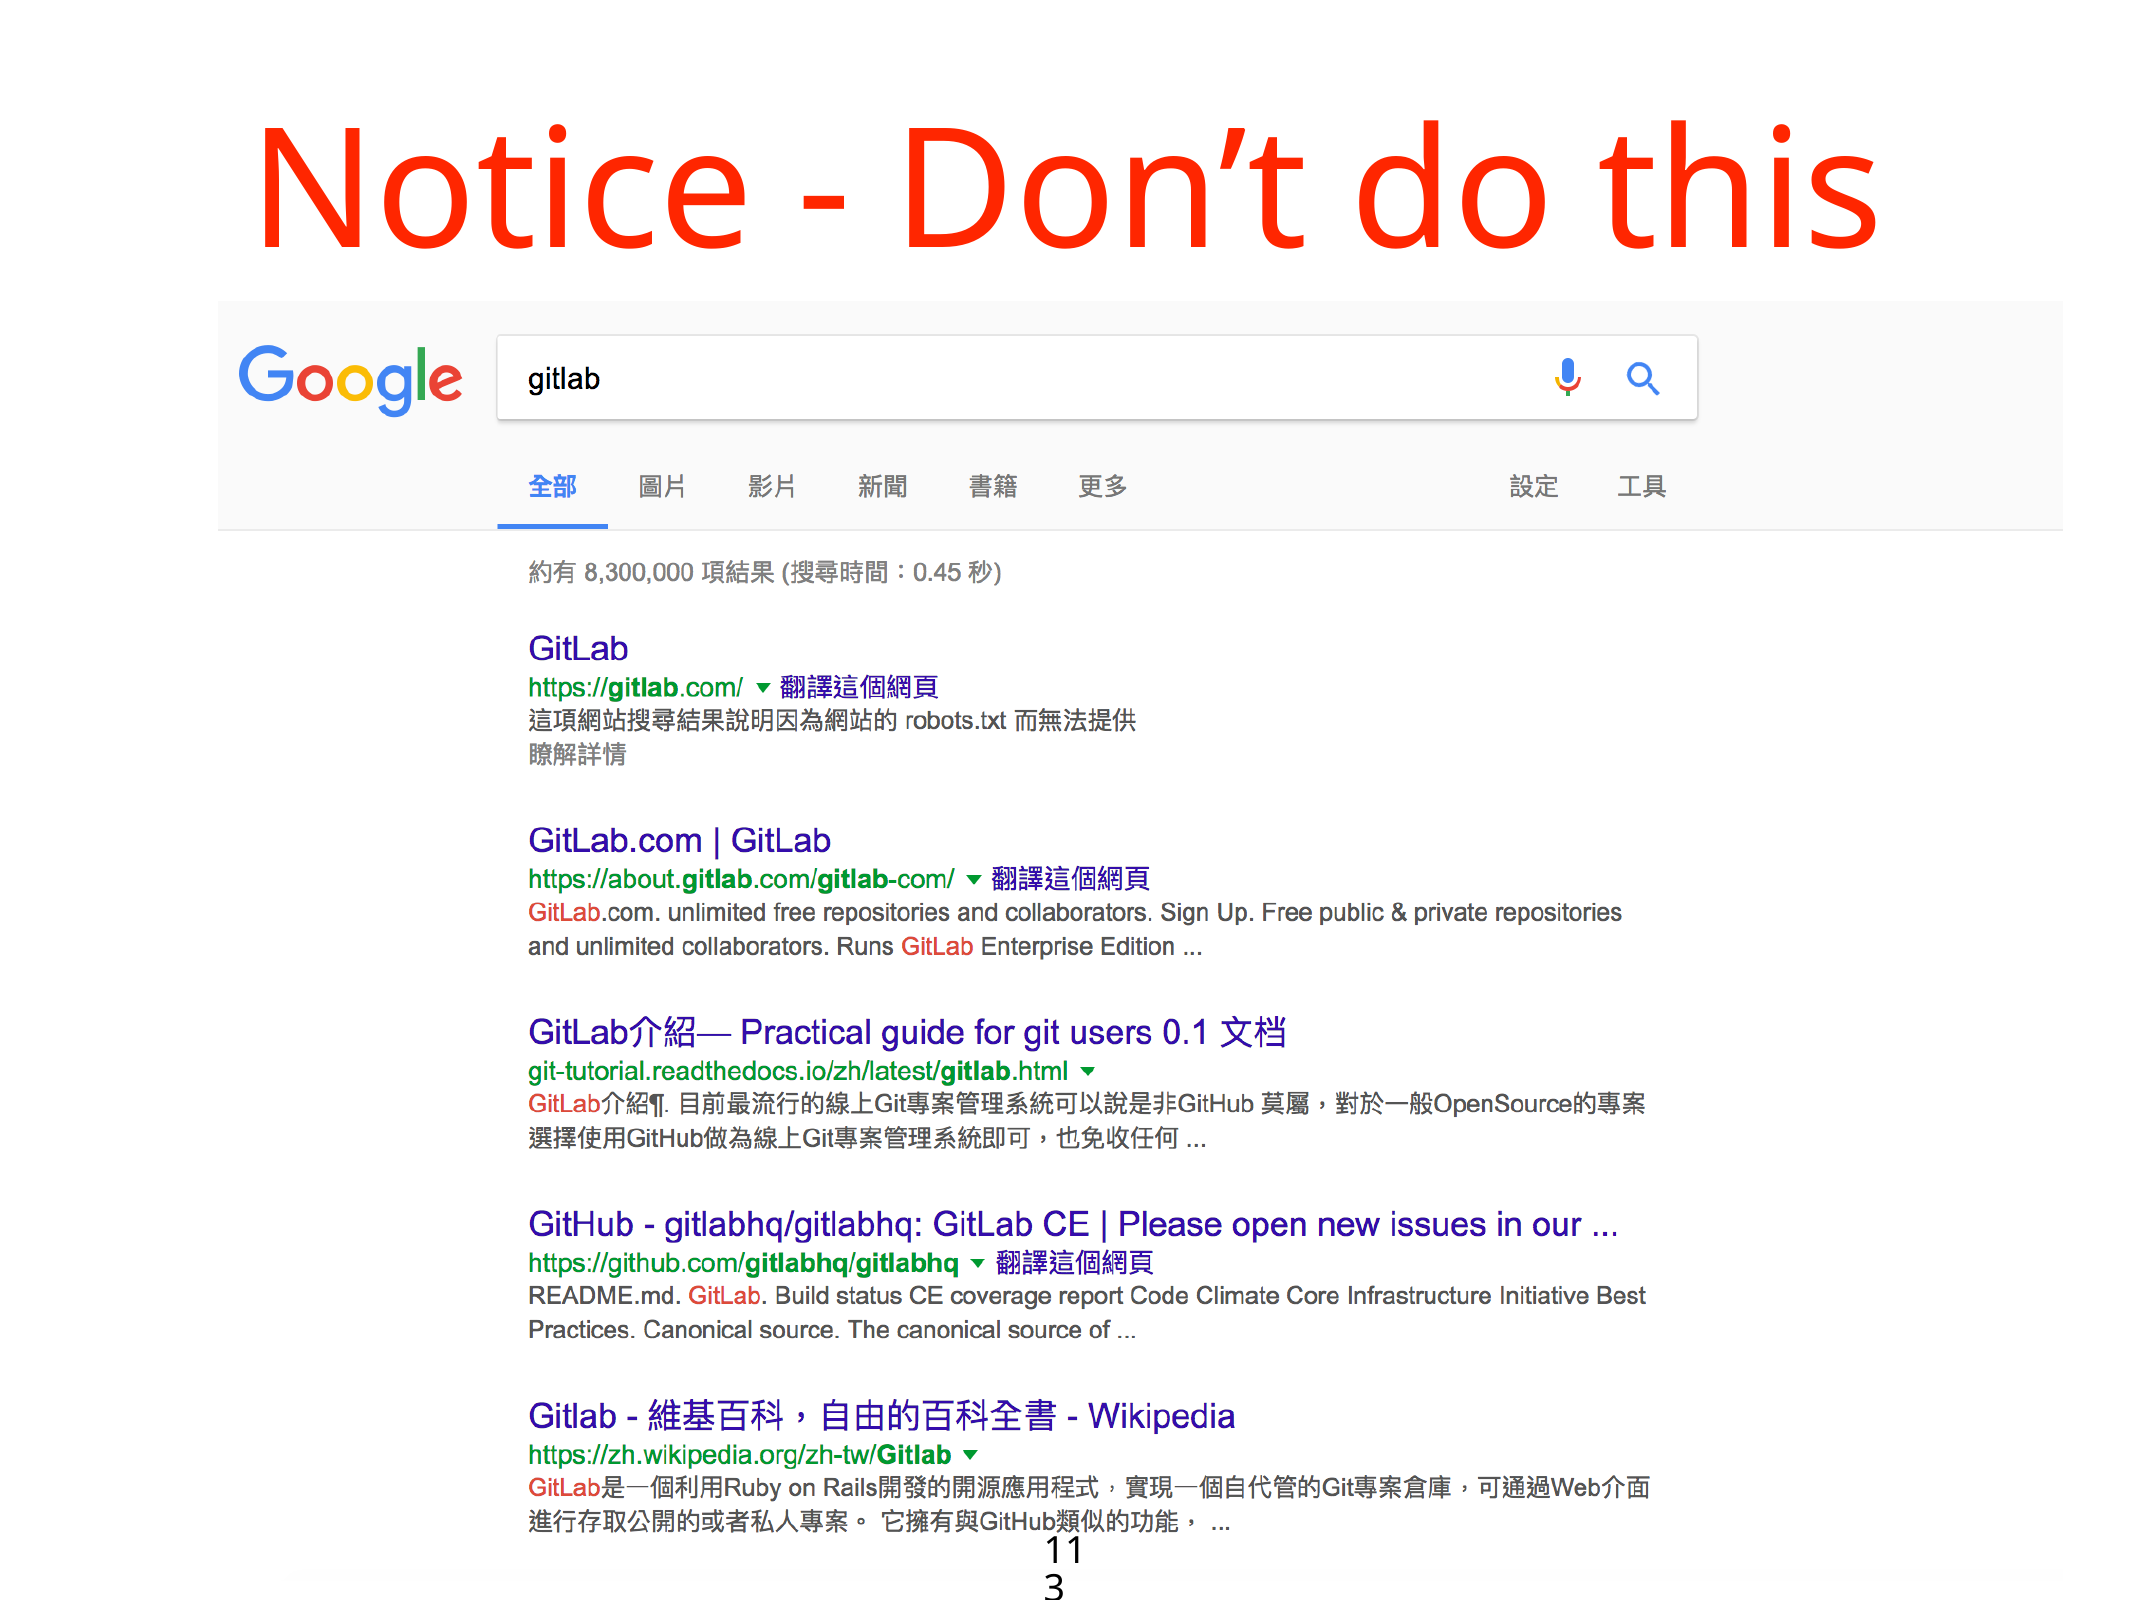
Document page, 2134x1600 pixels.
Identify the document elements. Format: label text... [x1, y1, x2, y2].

picture [218, 301, 2063, 1581]
slide_number 113 [1035, 1588, 1096, 1600]
text_box Notice - Don’t do this [156, 72, 1978, 288]
